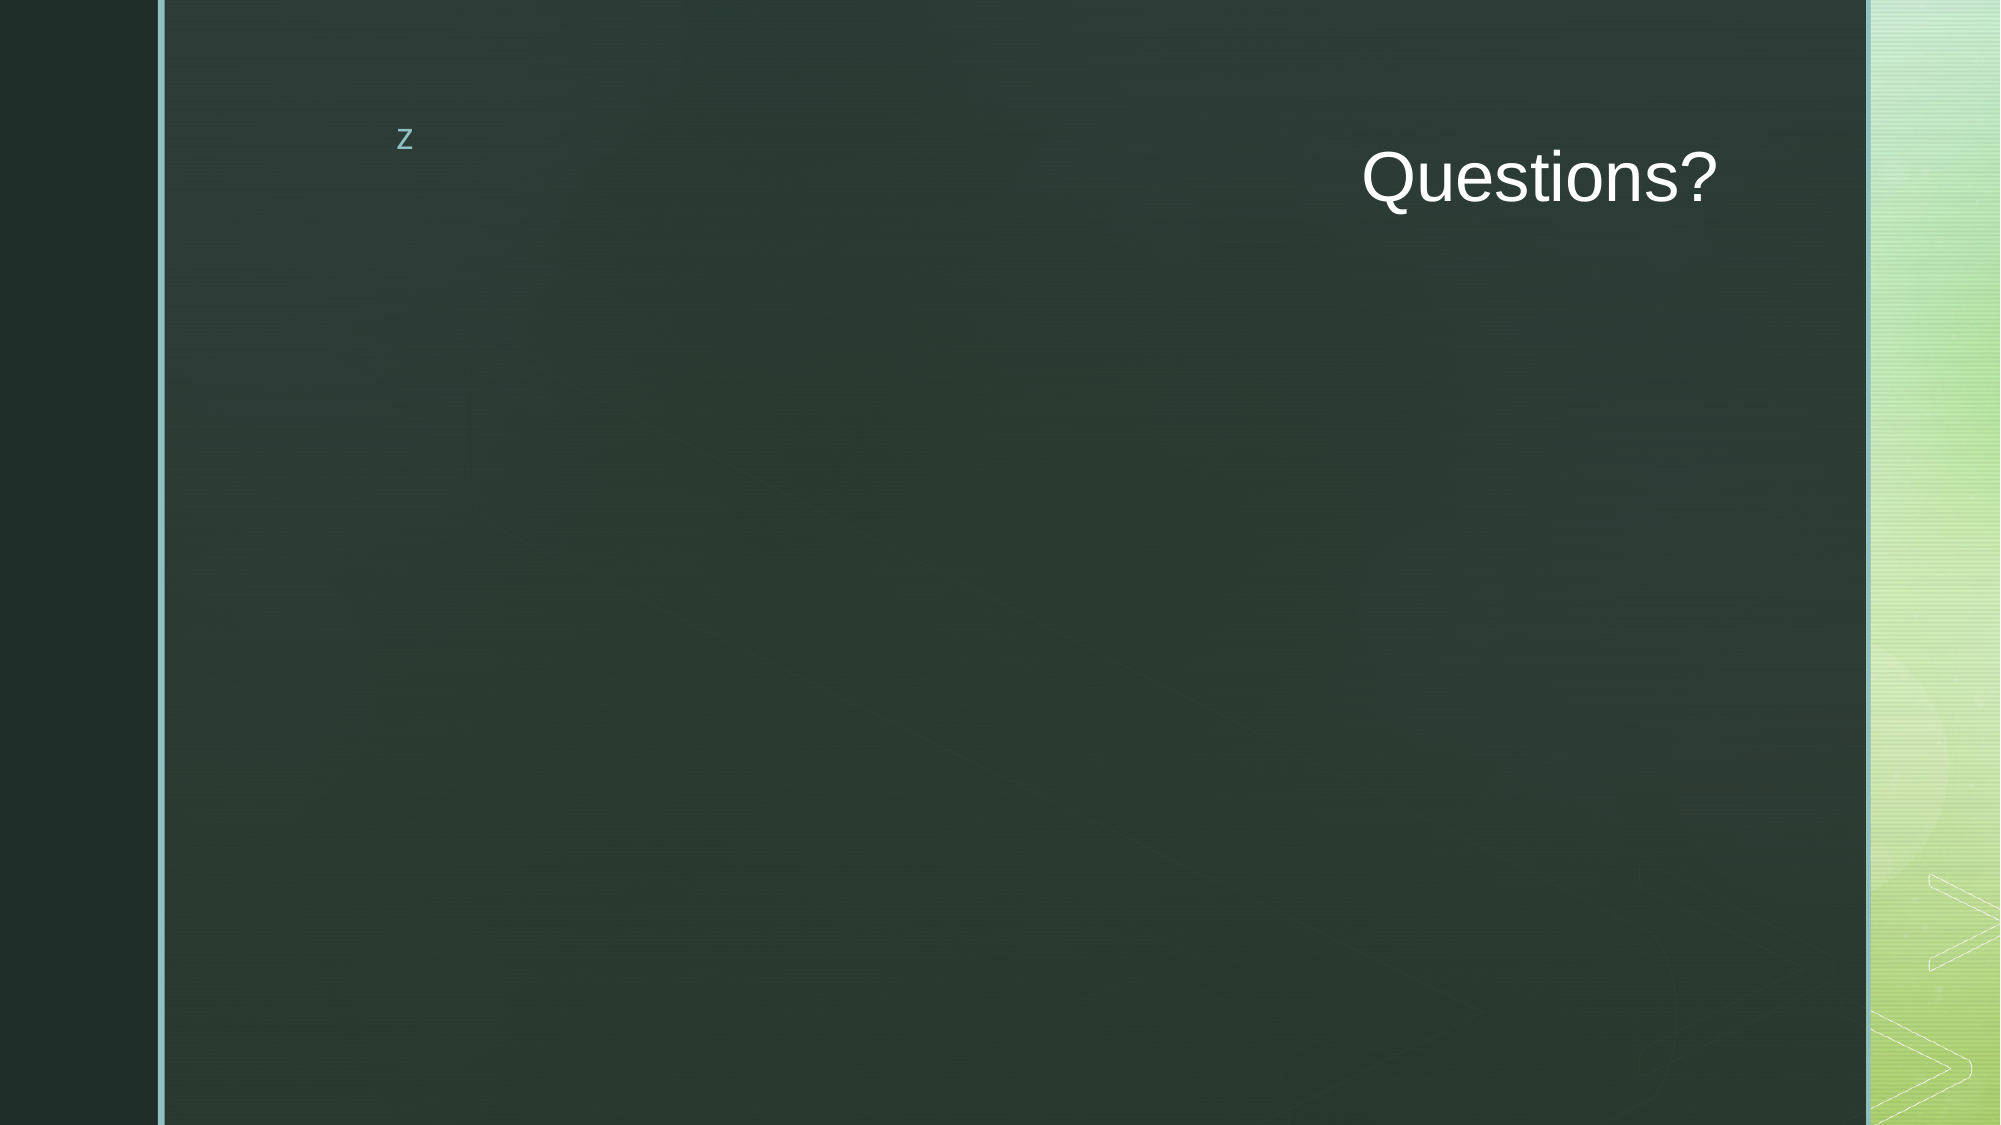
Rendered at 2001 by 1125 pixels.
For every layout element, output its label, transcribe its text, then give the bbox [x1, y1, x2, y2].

title Questions? [428, 132, 1734, 310]
picture [1871, 0, 2001, 1125]
